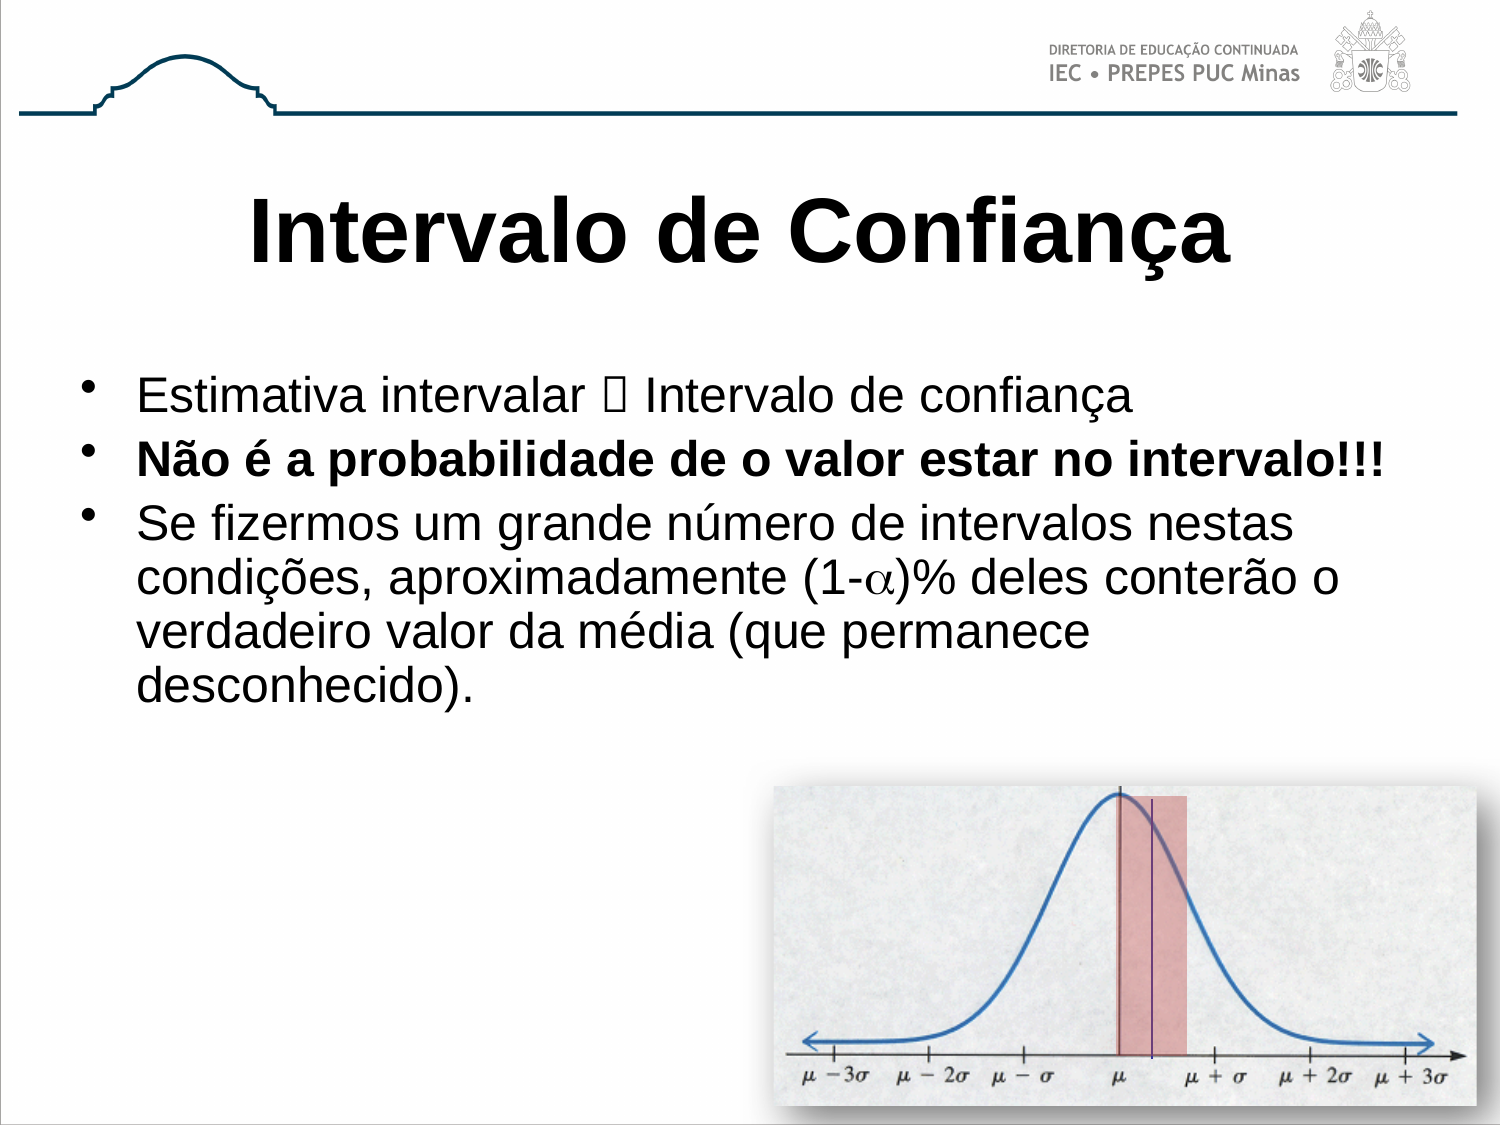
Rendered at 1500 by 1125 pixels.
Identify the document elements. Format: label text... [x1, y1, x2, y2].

picture [0, 0, 1500, 1125]
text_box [773, 786, 1477, 1106]
title Intervalo de Confiança [64, 148, 1415, 303]
list Estimativa intervalar  Intervalo de confiança Não é a probabilidade de o valor estar no intervalo!!! Se fizermos um grande número de intervalos nestas condições, aproximadamente (1-a)% deles conterão o verdadeiro valor da média (que permanece desconhecido). [64, 361, 1415, 1000]
